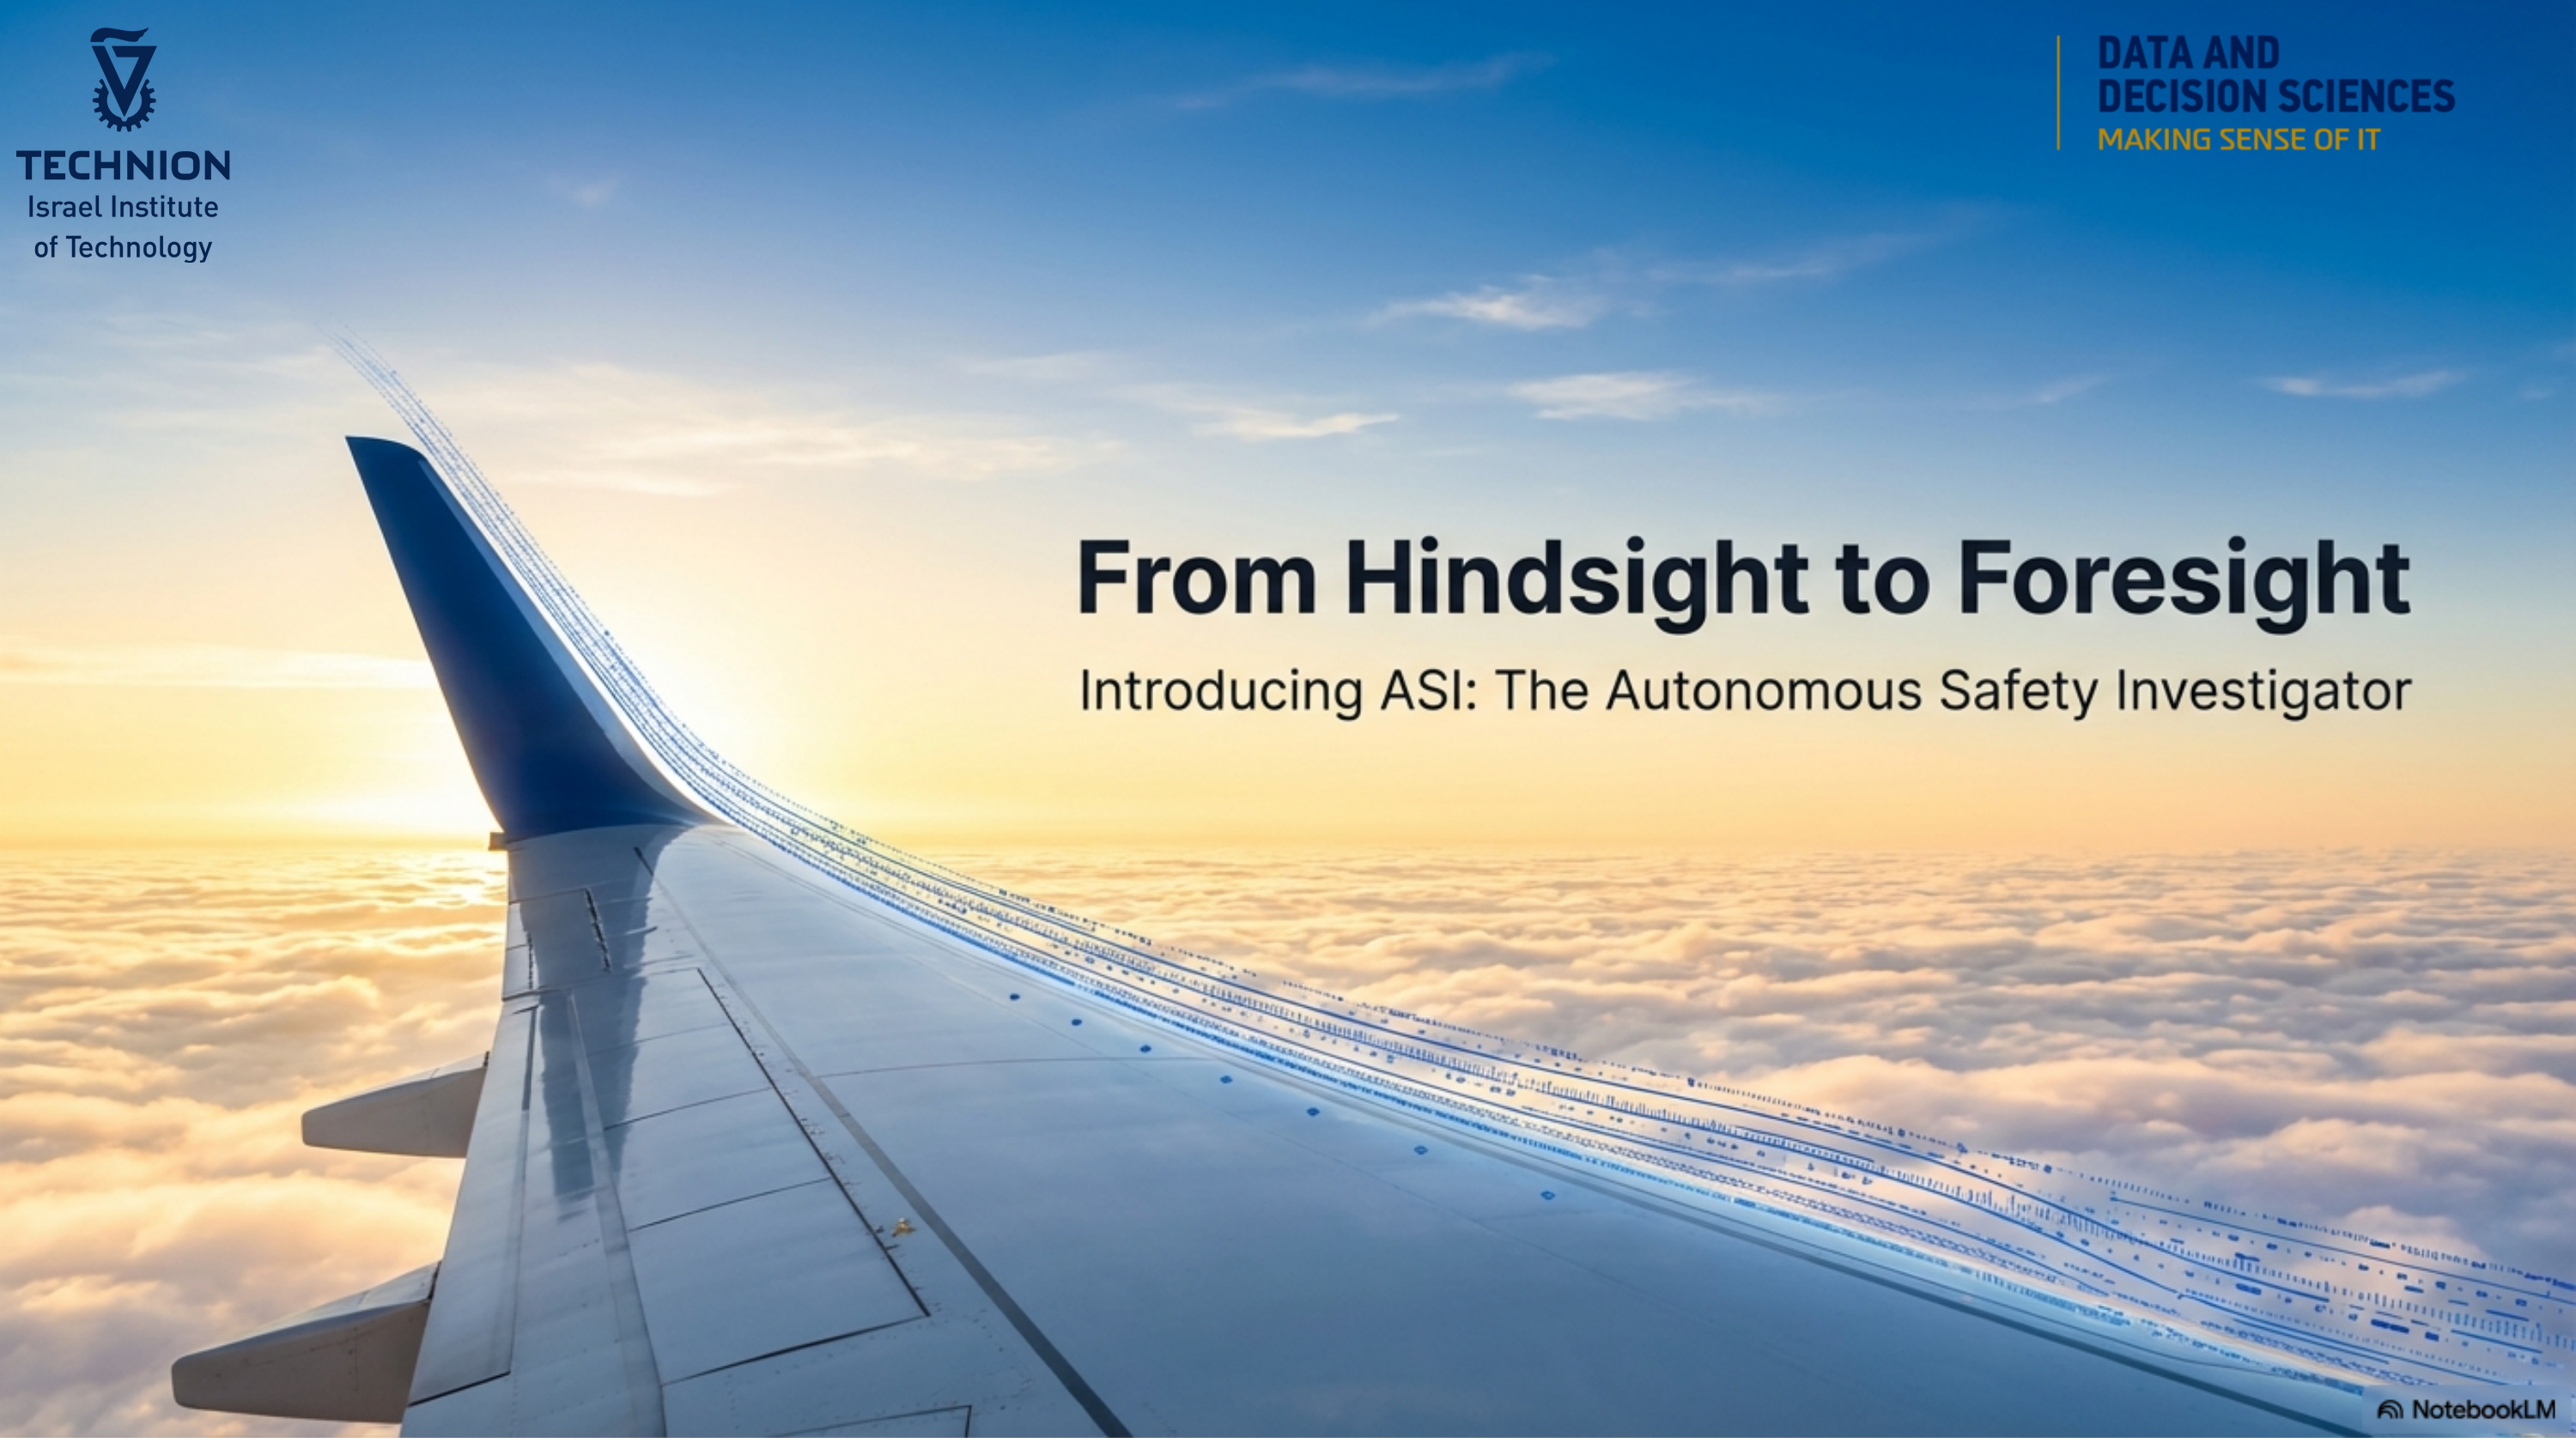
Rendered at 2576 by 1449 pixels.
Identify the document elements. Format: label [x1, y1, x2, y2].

text_box [16, 27, 230, 263]
text_box [2039, 0, 2462, 159]
text_box [0, 0, 2576, 1438]
